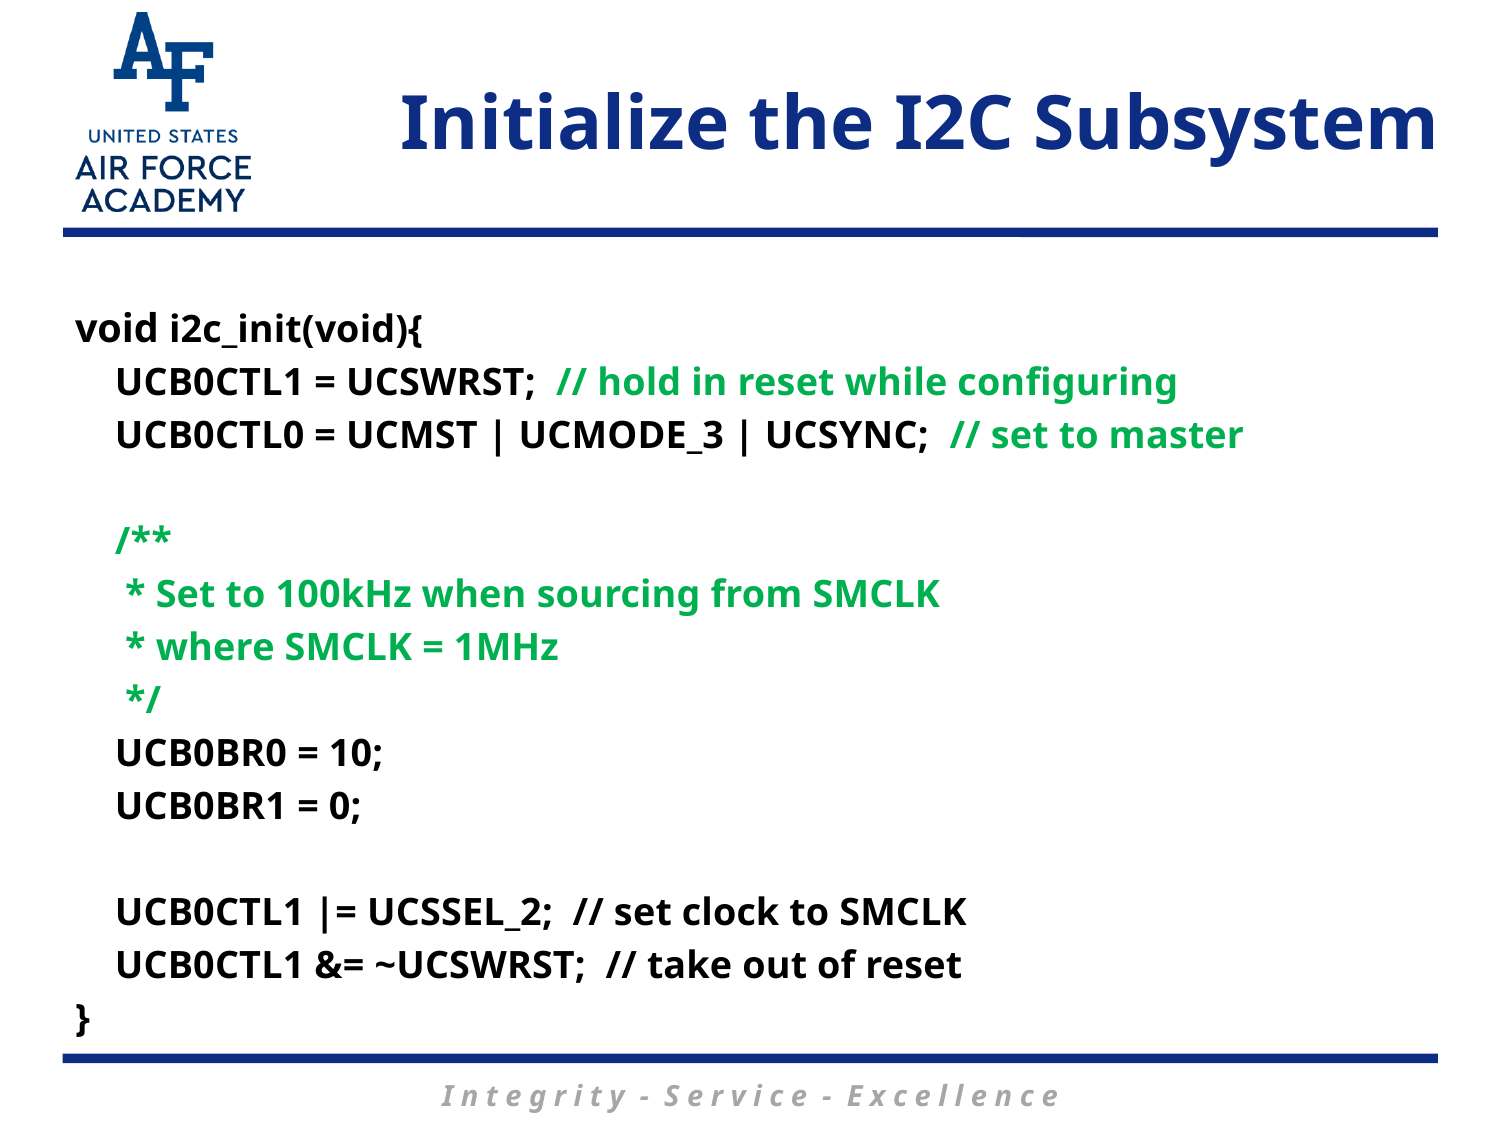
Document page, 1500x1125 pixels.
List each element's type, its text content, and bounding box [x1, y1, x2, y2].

title Initialize the I2C Subsystem [299, 29, 1456, 211]
picture [75, 12, 251, 212]
list void i2c_init(void){ UCB0CTL1 = UCSWRST; // hold in reset while configuring UCB0CTL0 = UCMST | UCMODE_3 | UCSYNC; // set to master /** * Set to 100kHz when sourcing from SMCLK * where SMCLK = 1MHz */ UCB0BR0 = 10; UCB0BR1 = 0; UCB0CTL1 |= UCSSEL_2; // set clock to SMCLK UCB0CTL1 &= ~UCSWRST; // take out of reset } [59, 239, 1441, 1051]
